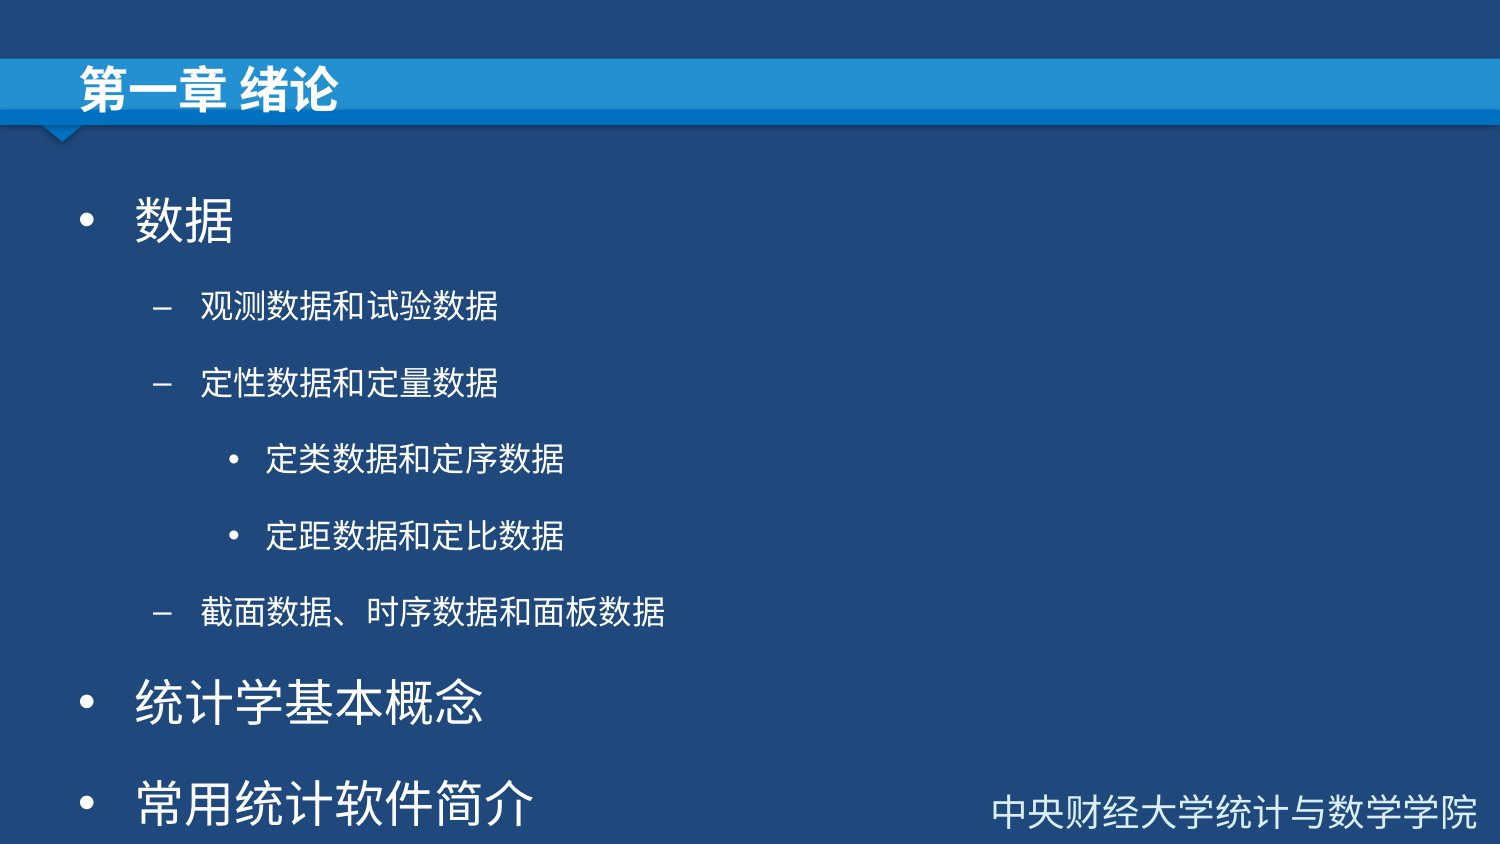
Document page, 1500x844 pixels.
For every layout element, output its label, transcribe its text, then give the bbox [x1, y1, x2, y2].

list 数据 观测数据和试验数据 定性数据和定量数据 定类数据和定序数据 定距数据和定比数据 截面数据、时序数据和面板数据 统计学基本概念 常用统计软件简介 [63, 169, 1414, 785]
title 第一章 绪论 [63, 54, 1414, 122]
